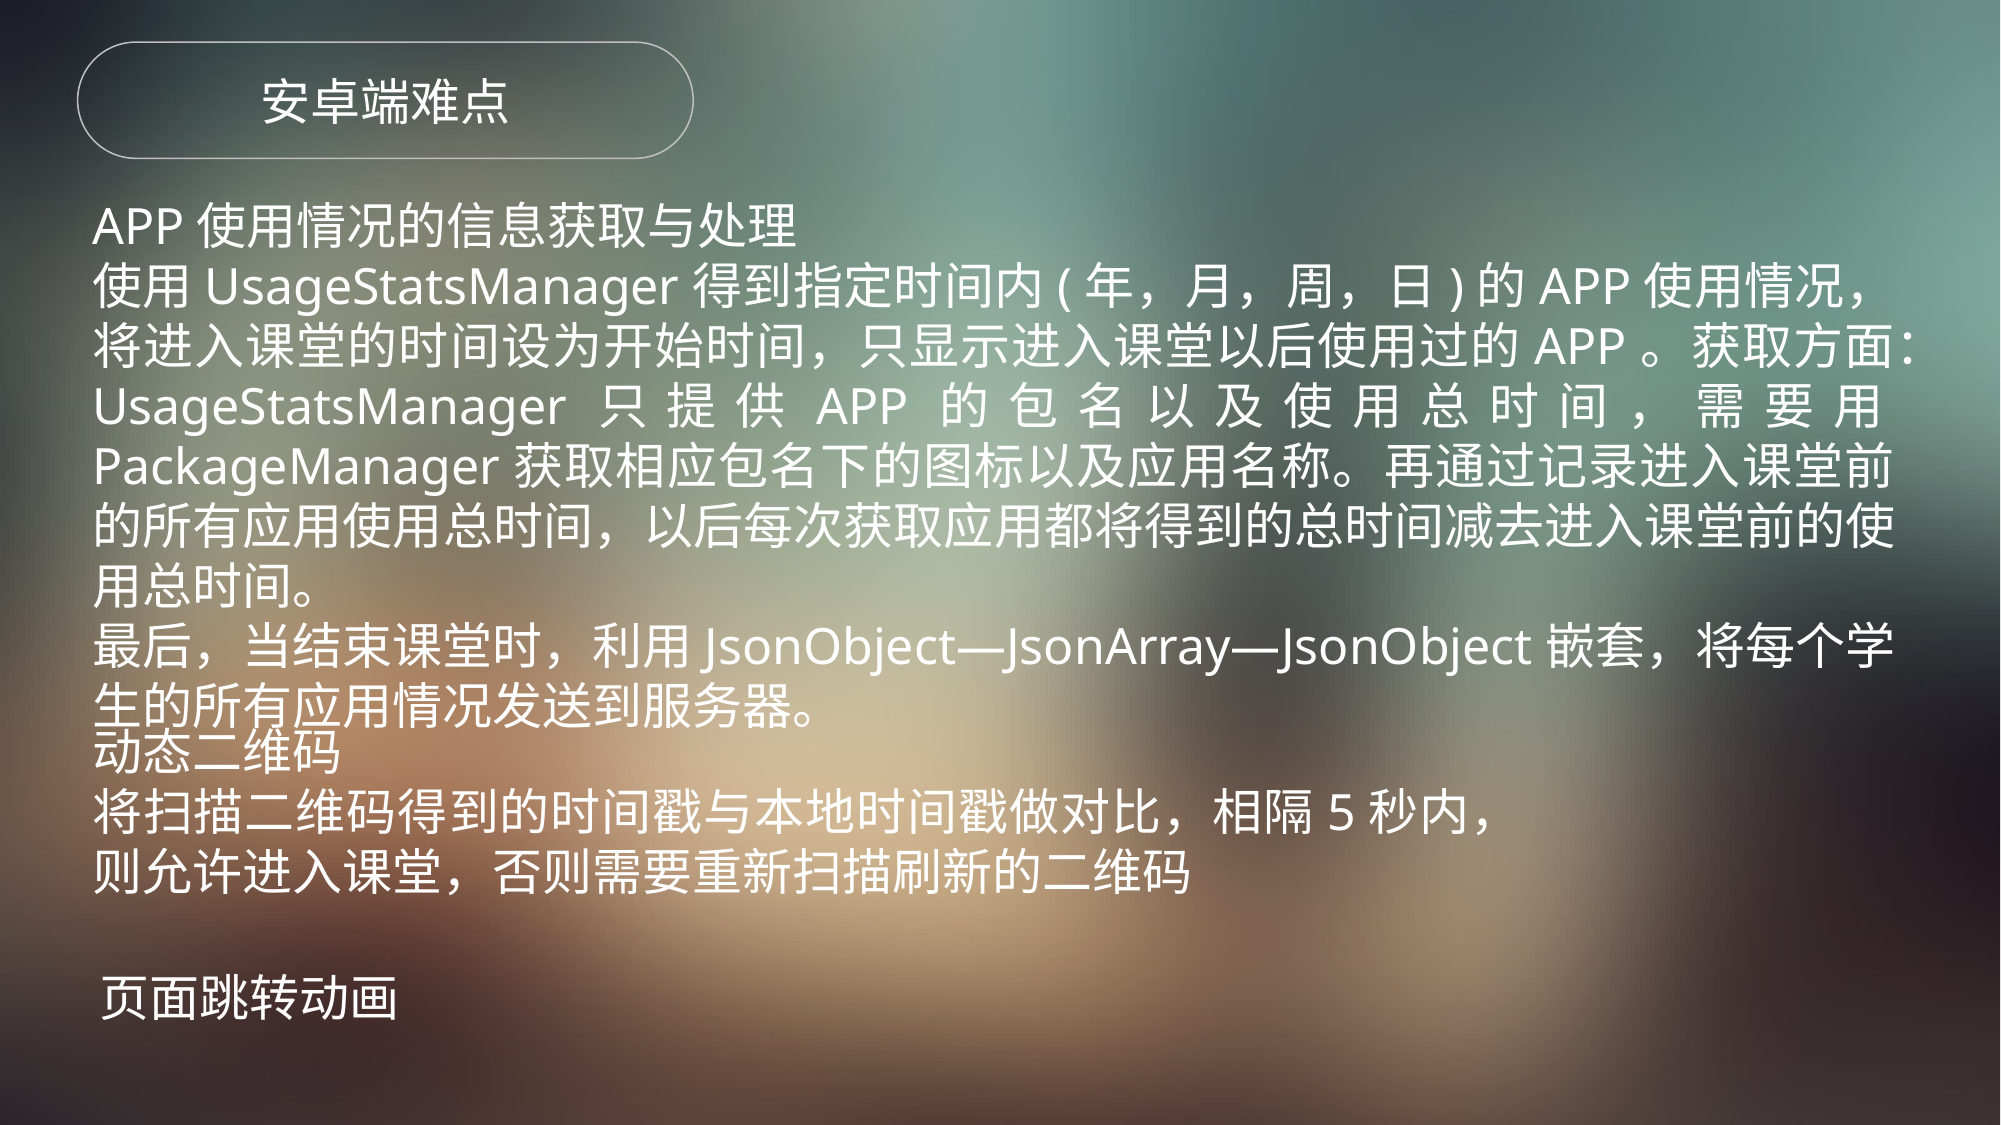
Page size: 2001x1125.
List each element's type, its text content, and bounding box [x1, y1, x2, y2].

text_box 动态二维码 将扫描二维码得到的时间戳与本地时间戳做对比，相隔5秒内， 则允许进入课堂，否则需要重新扫描刷新的二维码 [77, 713, 1486, 908]
picture [0, 0, 2001, 1125]
text_box 安卓端难点 [76, 41, 695, 160]
text_box APP使用情况的信息获取与处理 使用UsageStatsManager得到指定时间内(年，月，周，日)的APP使用情况，将进入课堂的时间设为开始时间，只显示进入课堂以后使用过的APP。获取方面：UsageStatsManager只提供APP的包名以及使用总时间，需要用PackageManager获取相应包名下的图标以及应用名称。再通过记录进入课堂前的所有应用使用总时间，以后每次获取应用都将得到的总时间减去进入课堂前的使用总时间。 最后，当结束课堂时，利用JsonObject—JsonArray—JsonObject嵌套，将每个学生的所有应用情况发送到服务器。 [77, 186, 1911, 742]
text_box 页面跳转动画 [84, 959, 415, 1035]
